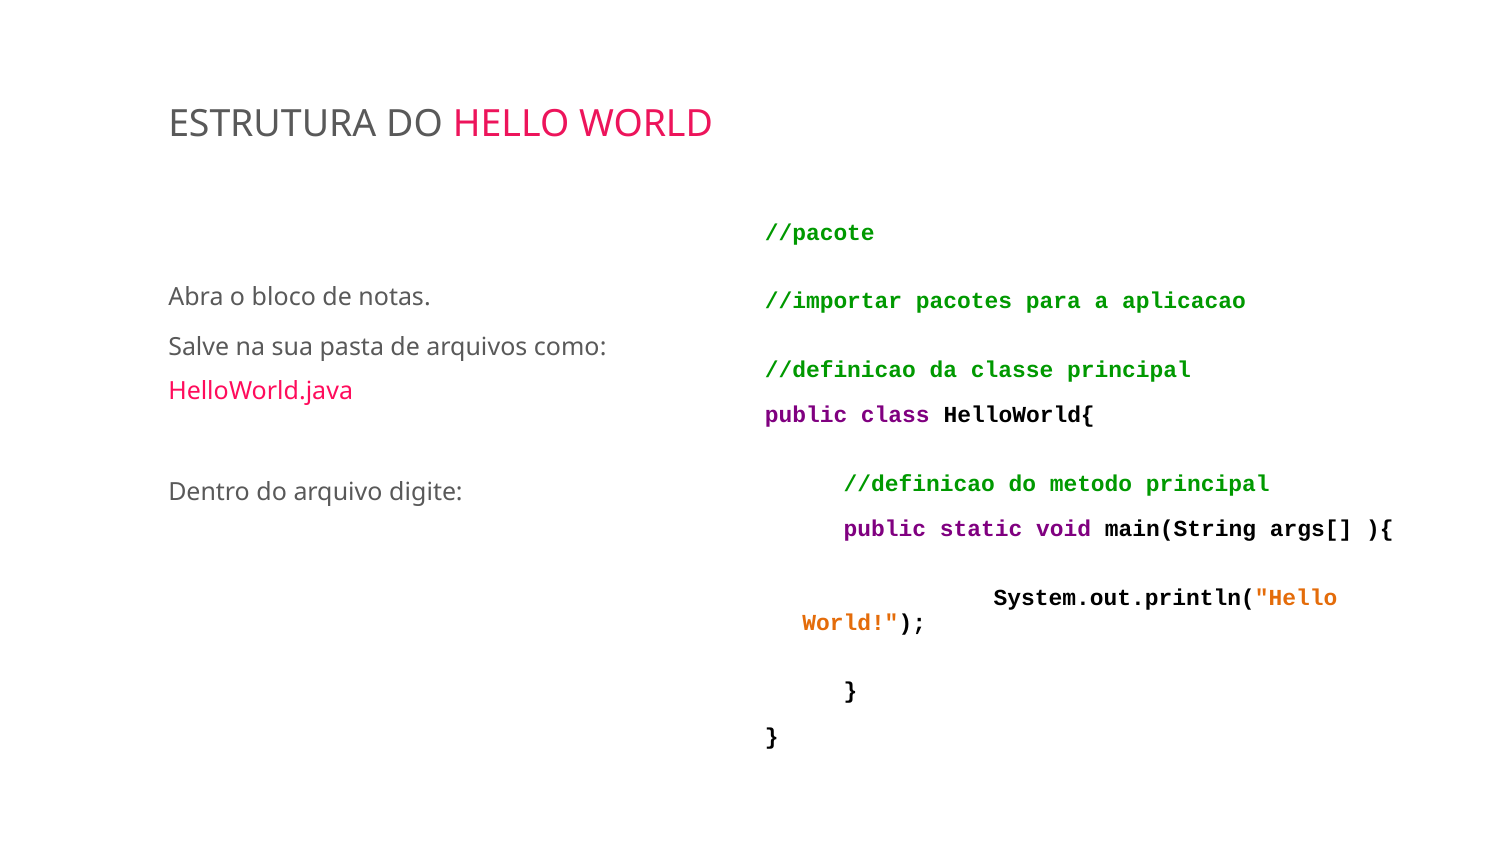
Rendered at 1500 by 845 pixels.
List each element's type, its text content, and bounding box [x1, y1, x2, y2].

text_box ESTRUTURA DO HELLO WORLD [153, 91, 1347, 151]
text_box //pacote //importar pacotes para a aplicacao //definicao da classe principal public class HelloWorld{ //definicao do metodo principal public static void main(String args[] ){ System.out.println("Hello World!"); } } [750, 212, 1418, 786]
text_box Abra o bloco de notas. Salve na sua pasta de arquivos como: HelloWorld.java Dentro do arquivo digite: [153, 258, 689, 587]
